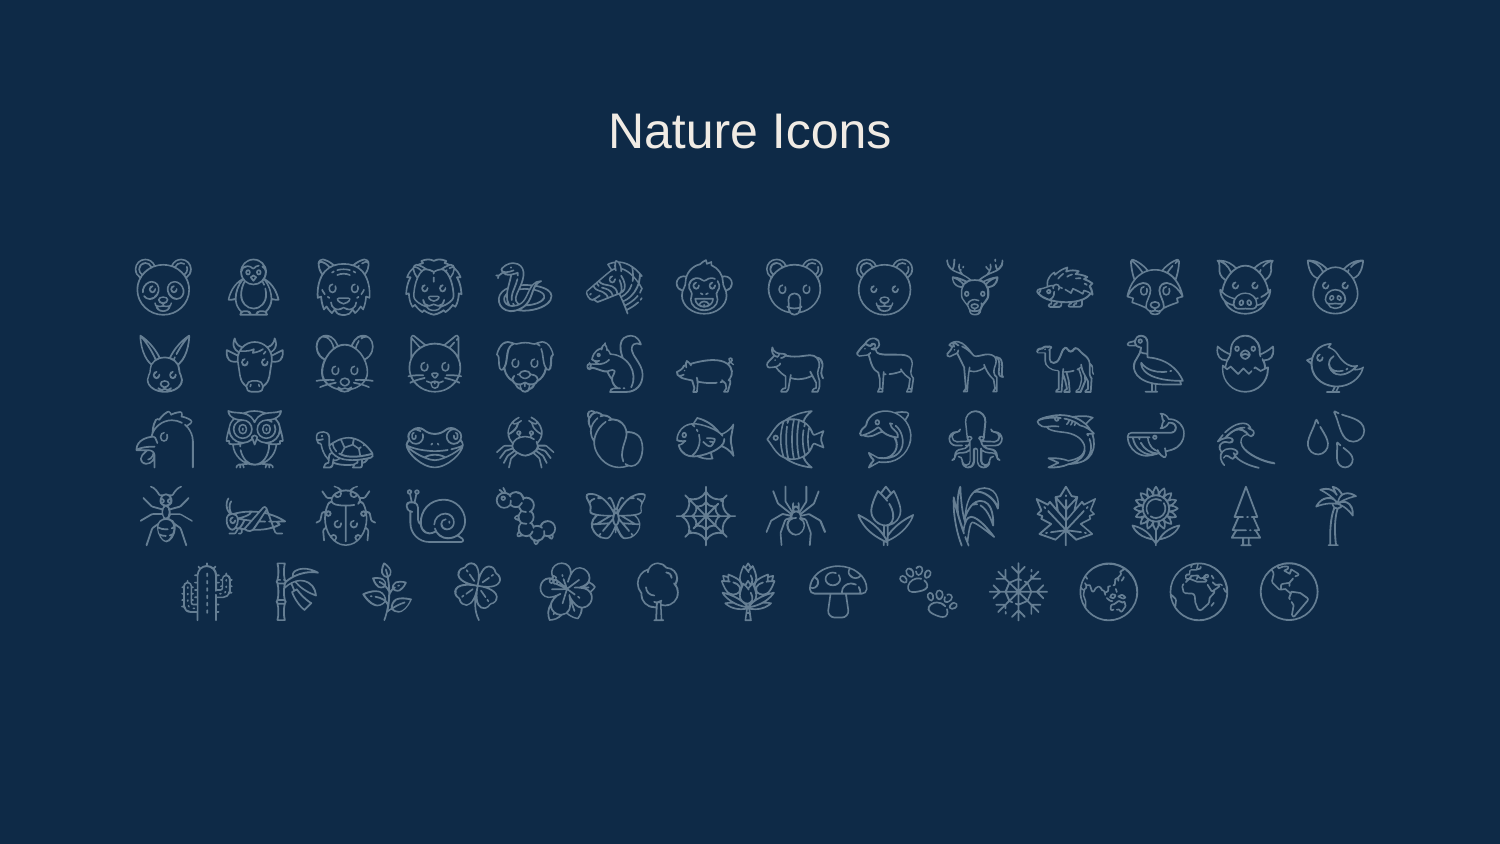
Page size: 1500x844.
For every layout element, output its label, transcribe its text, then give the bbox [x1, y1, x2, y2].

text_box [721, 562, 776, 622]
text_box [539, 562, 597, 622]
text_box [586, 334, 644, 394]
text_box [135, 410, 194, 469]
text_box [1126, 258, 1184, 316]
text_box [1216, 259, 1275, 315]
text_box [362, 562, 413, 622]
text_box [405, 258, 463, 316]
text_box [1036, 414, 1095, 469]
text_box [275, 562, 319, 621]
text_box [134, 258, 193, 316]
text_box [405, 488, 467, 544]
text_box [1306, 259, 1365, 315]
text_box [315, 485, 377, 547]
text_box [1035, 485, 1097, 547]
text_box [407, 334, 463, 393]
text_box [1217, 422, 1276, 469]
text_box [1169, 562, 1229, 622]
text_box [765, 258, 824, 316]
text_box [1230, 485, 1262, 547]
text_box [675, 357, 735, 394]
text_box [858, 409, 913, 469]
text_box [808, 565, 868, 619]
text_box [585, 492, 646, 540]
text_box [316, 258, 372, 316]
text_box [945, 258, 1004, 316]
text_box [1315, 485, 1357, 546]
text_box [898, 565, 959, 619]
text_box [495, 261, 553, 313]
text_box [948, 410, 1003, 469]
text_box [952, 485, 1000, 547]
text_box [1035, 345, 1095, 394]
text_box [405, 426, 465, 469]
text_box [227, 258, 280, 316]
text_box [495, 340, 555, 393]
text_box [1306, 410, 1366, 469]
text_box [945, 340, 1005, 393]
text_box [765, 485, 827, 546]
title Nature Icons [117, 83, 1383, 163]
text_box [675, 416, 735, 460]
text_box [587, 410, 644, 469]
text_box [224, 337, 285, 393]
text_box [315, 334, 375, 393]
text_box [495, 486, 557, 546]
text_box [315, 430, 375, 469]
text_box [1079, 562, 1139, 622]
text_box [140, 485, 193, 547]
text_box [766, 410, 825, 469]
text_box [1214, 334, 1276, 393]
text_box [1036, 266, 1094, 309]
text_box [1305, 342, 1365, 394]
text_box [453, 562, 502, 622]
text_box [855, 337, 915, 393]
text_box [988, 562, 1049, 622]
text_box [857, 485, 914, 547]
text_box [675, 485, 737, 547]
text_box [765, 346, 825, 393]
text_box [636, 562, 680, 622]
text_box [225, 409, 284, 469]
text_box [1131, 485, 1181, 547]
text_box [1126, 334, 1185, 393]
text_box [675, 259, 734, 315]
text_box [180, 562, 233, 622]
text_box [496, 416, 555, 469]
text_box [225, 497, 287, 535]
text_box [585, 259, 644, 315]
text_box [1126, 412, 1186, 459]
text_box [855, 258, 914, 316]
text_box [139, 334, 191, 393]
text_box [1259, 562, 1319, 621]
